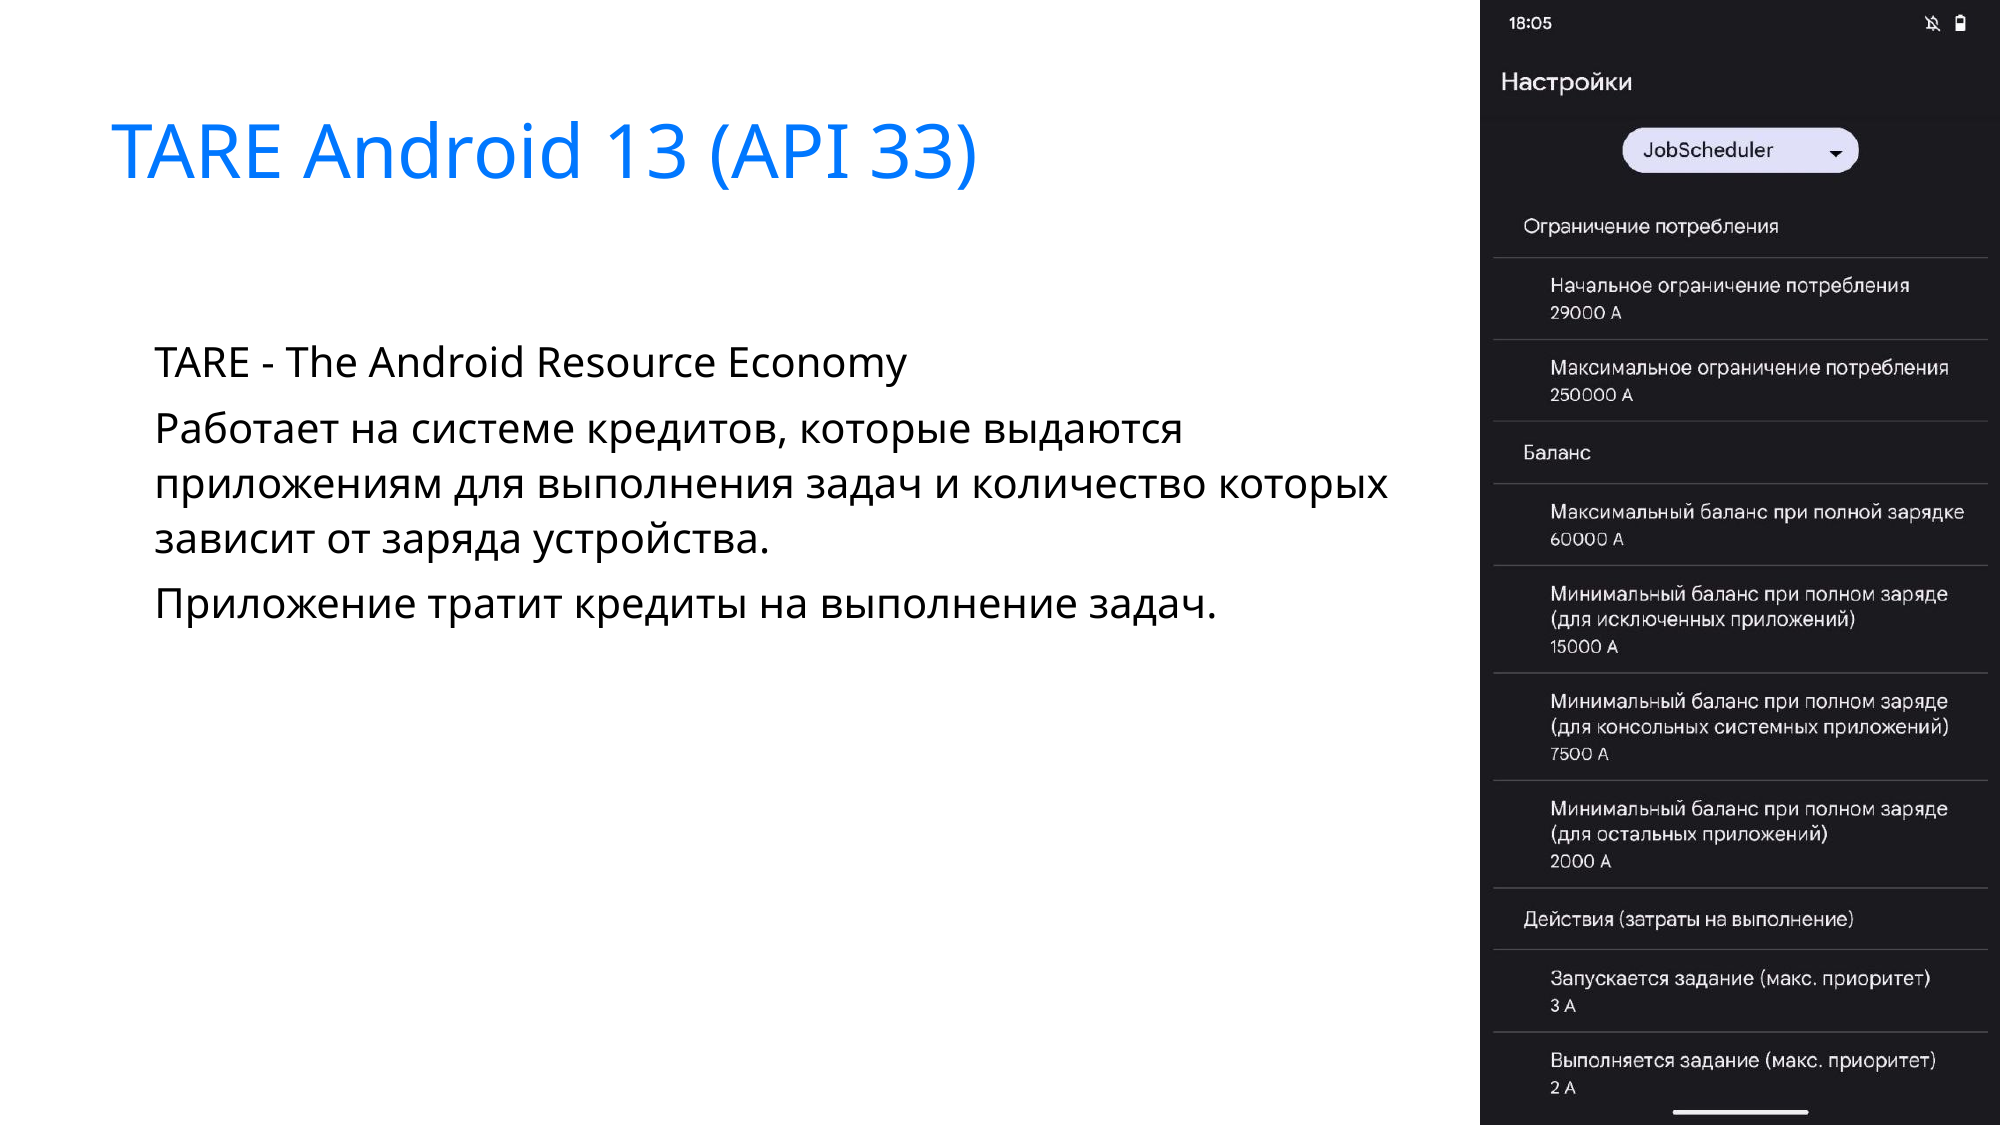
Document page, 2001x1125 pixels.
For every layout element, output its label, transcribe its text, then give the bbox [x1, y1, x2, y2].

title TARE Android 13 (API 33) [111, 113, 1480, 291]
picture [1480, 0, 2000, 1125]
list TARE - The Android Resource Economy Работает на системе кредитов, которые выдаются приложениям для выполнения задач и количество которых зависит от заряда устройства. Приложение тратит кредиты на выполнение задач. [110, 331, 1469, 1018]
